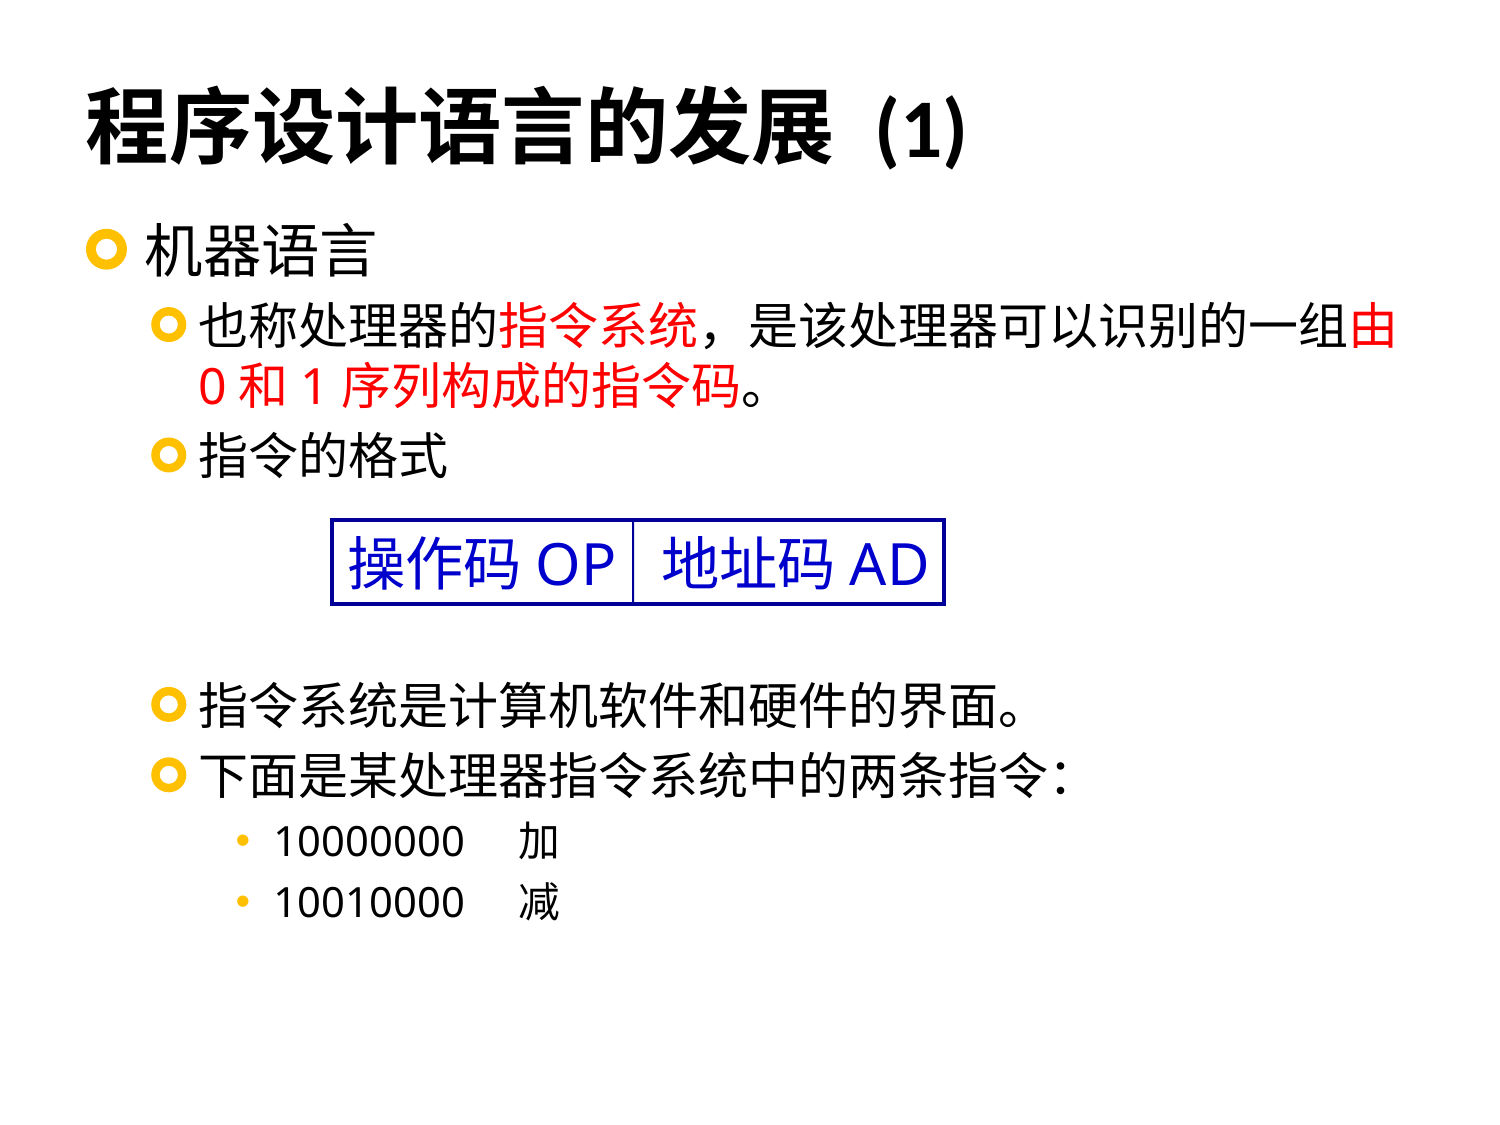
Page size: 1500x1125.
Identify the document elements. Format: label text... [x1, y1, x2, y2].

list 机器语言 也称处理器的指令系统，是该处理器可以识别的一组由0和1序列构成的指令码。 指令的格式 指令系统是计算机软件和硬件的界面。 下面是某处理器指令系统中的两条指令： 10000000 加 10010000 减 [70, 206, 1430, 1034]
title 程序设计语言的发展 (1) [70, 70, 1430, 183]
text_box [349, 519, 928, 606]
